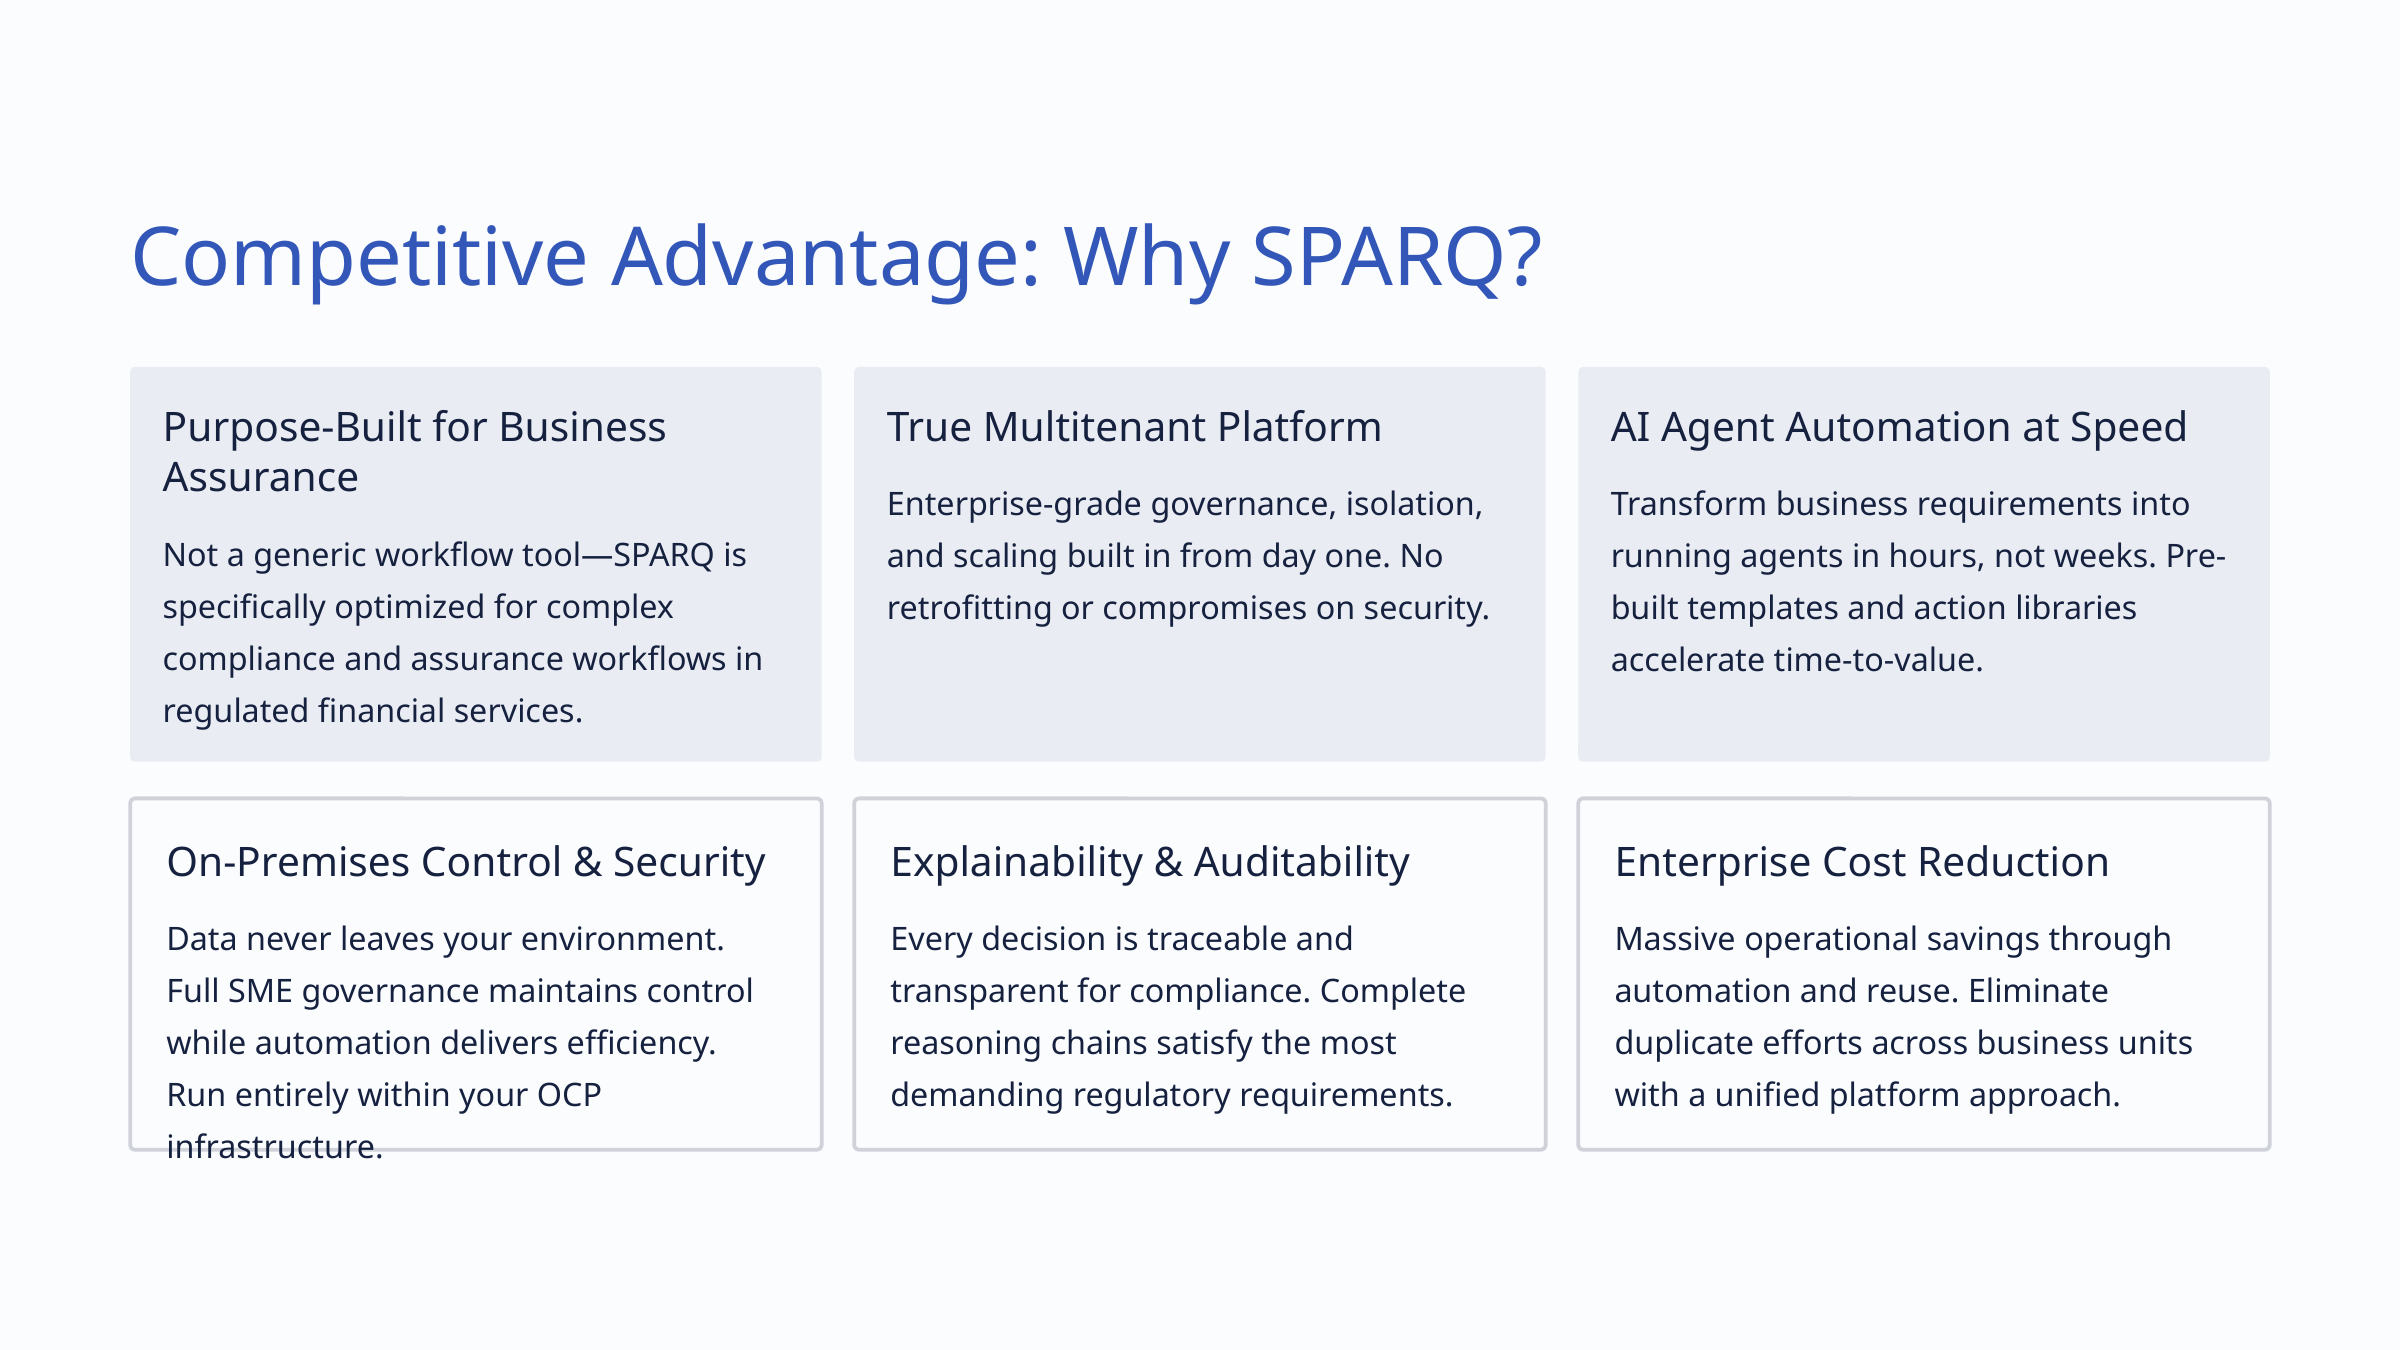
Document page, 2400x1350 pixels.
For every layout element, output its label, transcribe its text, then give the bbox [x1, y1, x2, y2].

text_box [1578, 798, 2270, 1150]
text_box Competitive Advantage: Why SPARQ? [130, 200, 1563, 302]
text_box On-Premises Control & Security [166, 834, 769, 886]
text_box [854, 366, 1546, 762]
text_box AI Agent Automation at Speed [1610, 399, 2192, 451]
text_box Enterprise-grade governance, isolation, and scaling built in from day one. No retrofitting or compromises on security. [886, 469, 1514, 627]
text_box [1578, 366, 2270, 762]
text_box Every decision is traceable and transparent for compliance. Complete reasoning chains satisfy the most demanding regulatory requirements. [890, 905, 1510, 1114]
text_box Purpose-Built for Business Assurance [162, 399, 790, 502]
text_box Massive operational savings through automation and reuse. Eliminate duplicate efforts across business units with a unified platform approach. [1614, 905, 2234, 1114]
text_box [130, 798, 822, 1150]
text_box True Multitenant Platform [886, 399, 1394, 451]
text_box Transform business requirements into running agents in hours, not weeks. Pre-built templates and action libraries accelerate time-to-value. [1610, 469, 2238, 679]
text_box [130, 366, 822, 762]
text_box Data never leaves your environment. Full SME governance maintains control while automation delivers efficiency. Run entirely within your OCP infrastructure. [166, 905, 786, 1114]
text_box Explainability & Auditability [890, 834, 1435, 886]
text_box Enterprise Cost Reduction [1614, 834, 2113, 886]
text_box [854, 798, 1546, 1150]
text_box Not a generic workflow tool—SPARQ is specifically optimized for complex compliance and assurance workflows in regulated financial services. [162, 520, 790, 730]
